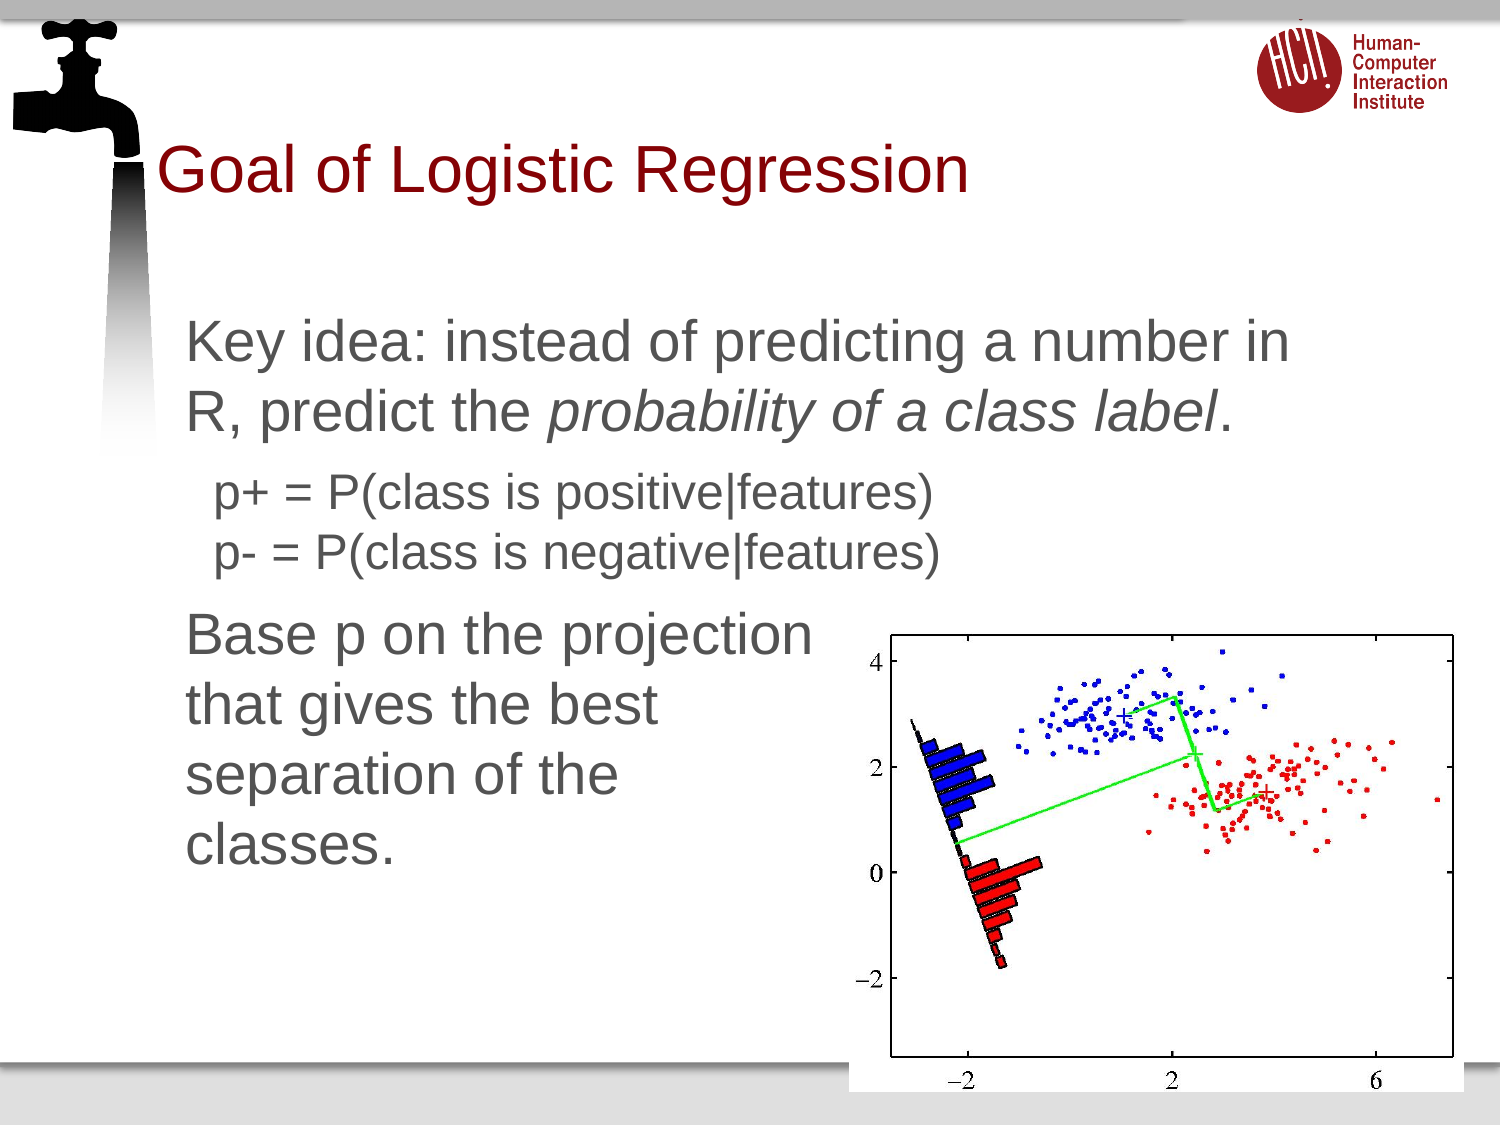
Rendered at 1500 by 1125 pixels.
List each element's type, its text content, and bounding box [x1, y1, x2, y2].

picture [13, 20, 140, 158]
list Key idea: instead of predicting a number in R, predict the probability of a class label. p+ = P(class is positive|features) p- = P(class is negative|features) Base p on the projection that gives the best separation of the classes. [185, 303, 1342, 1022]
picture [1257, 20, 1447, 113]
picture [849, 626, 1465, 1092]
title Goal of Logistic Regression [156, 50, 1187, 214]
